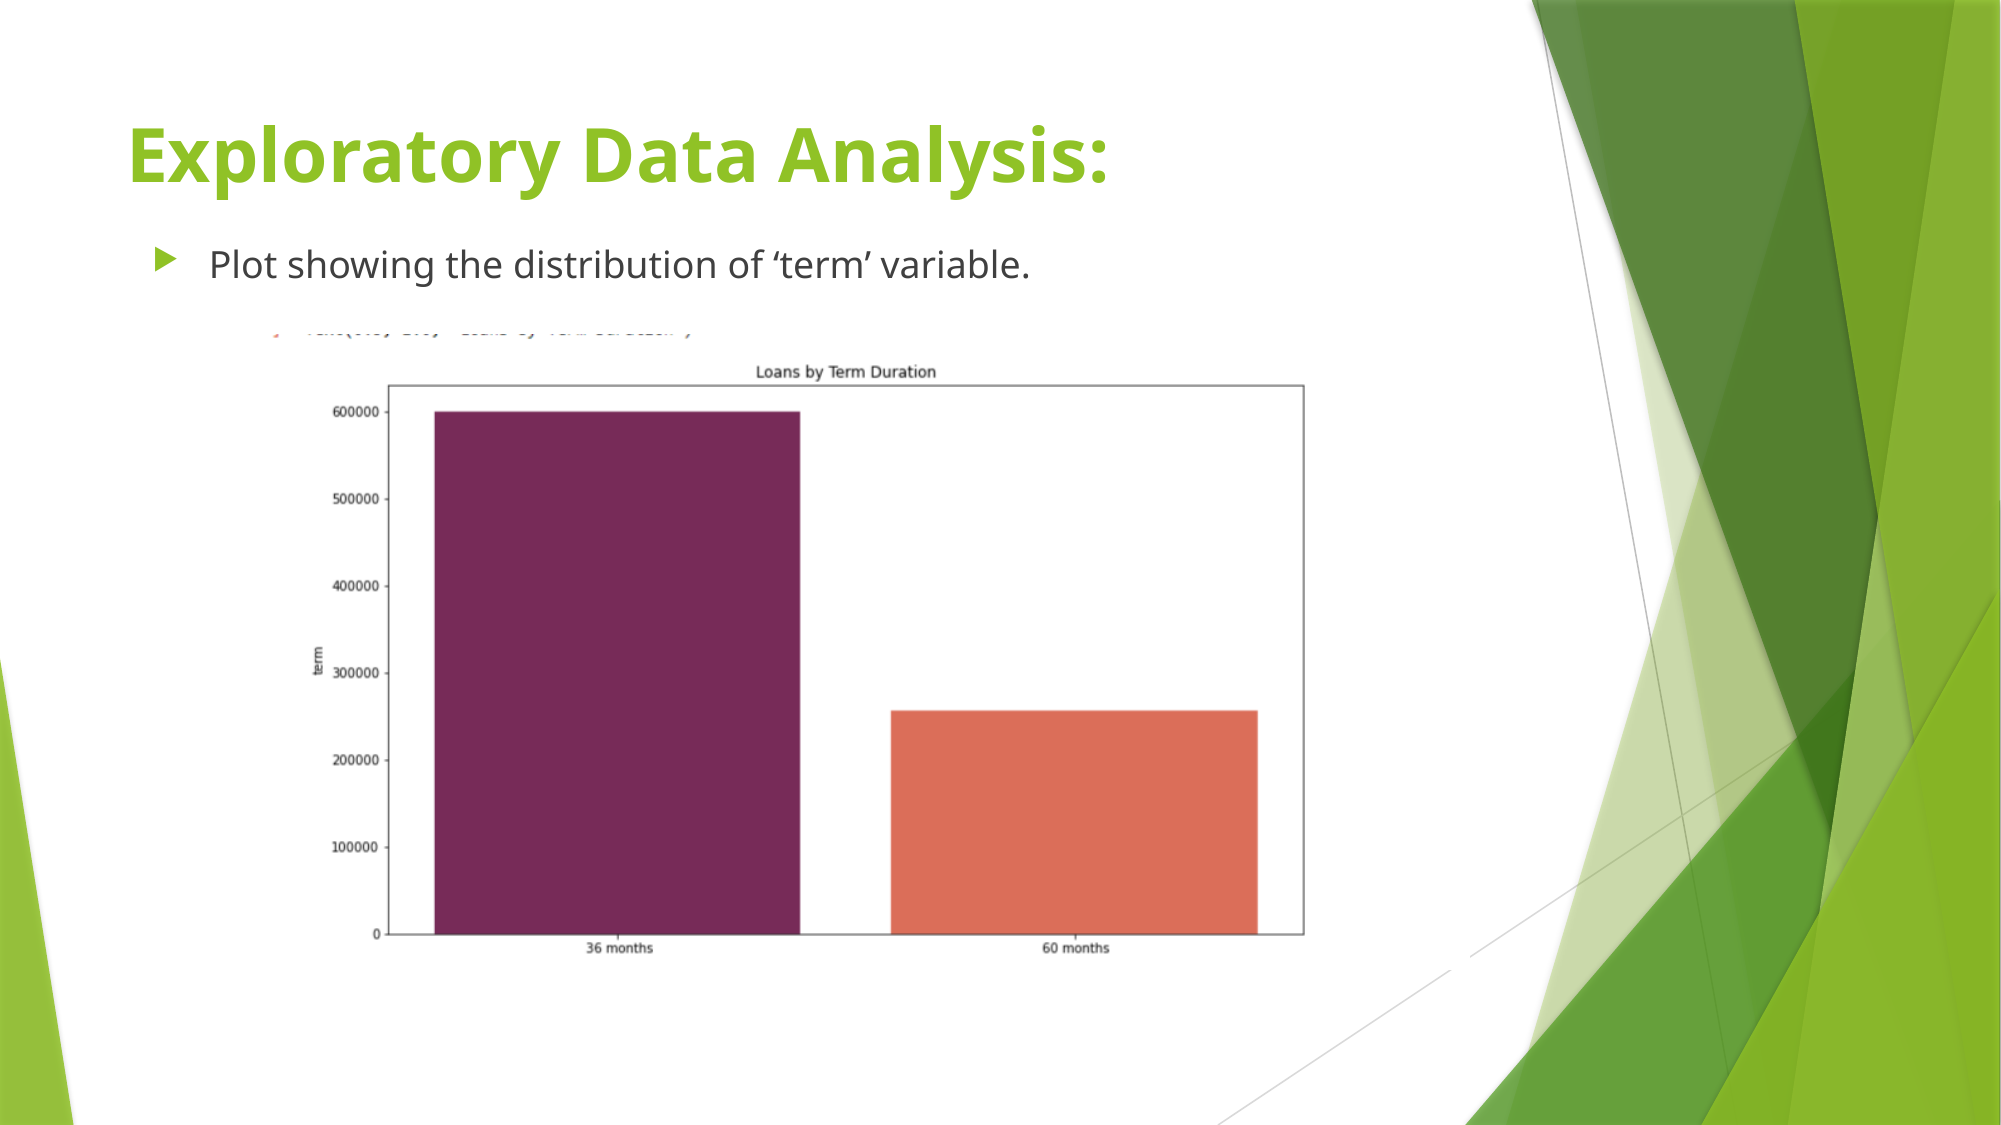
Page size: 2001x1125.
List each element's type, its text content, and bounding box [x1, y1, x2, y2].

title Exploratory Data Analysis: [111, 99, 1522, 317]
picture [271, 333, 1471, 970]
list Plot showing the distribution of ‘term’ variable. [137, 233, 1863, 1125]
